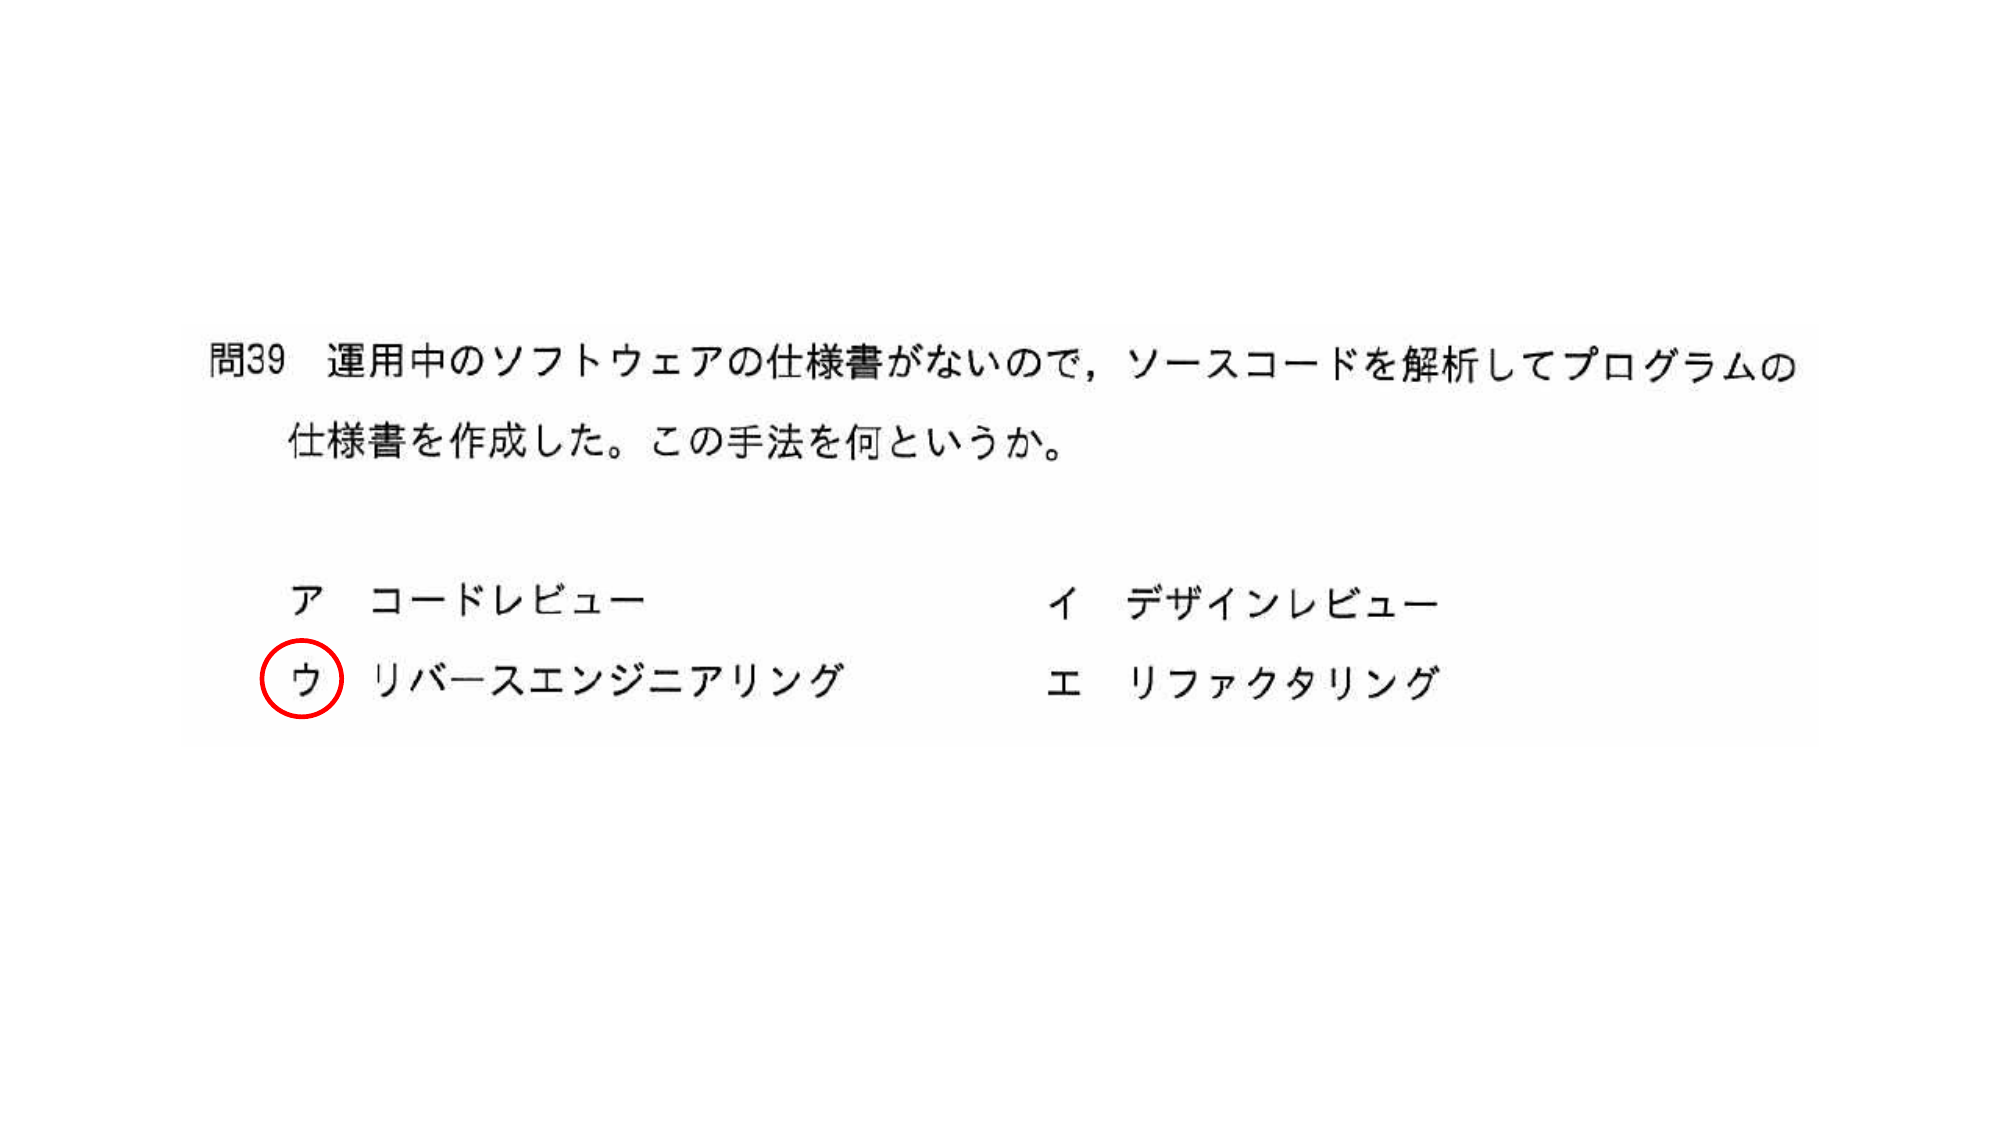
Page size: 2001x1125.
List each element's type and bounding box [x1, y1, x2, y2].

picture [181, 324, 1819, 747]
